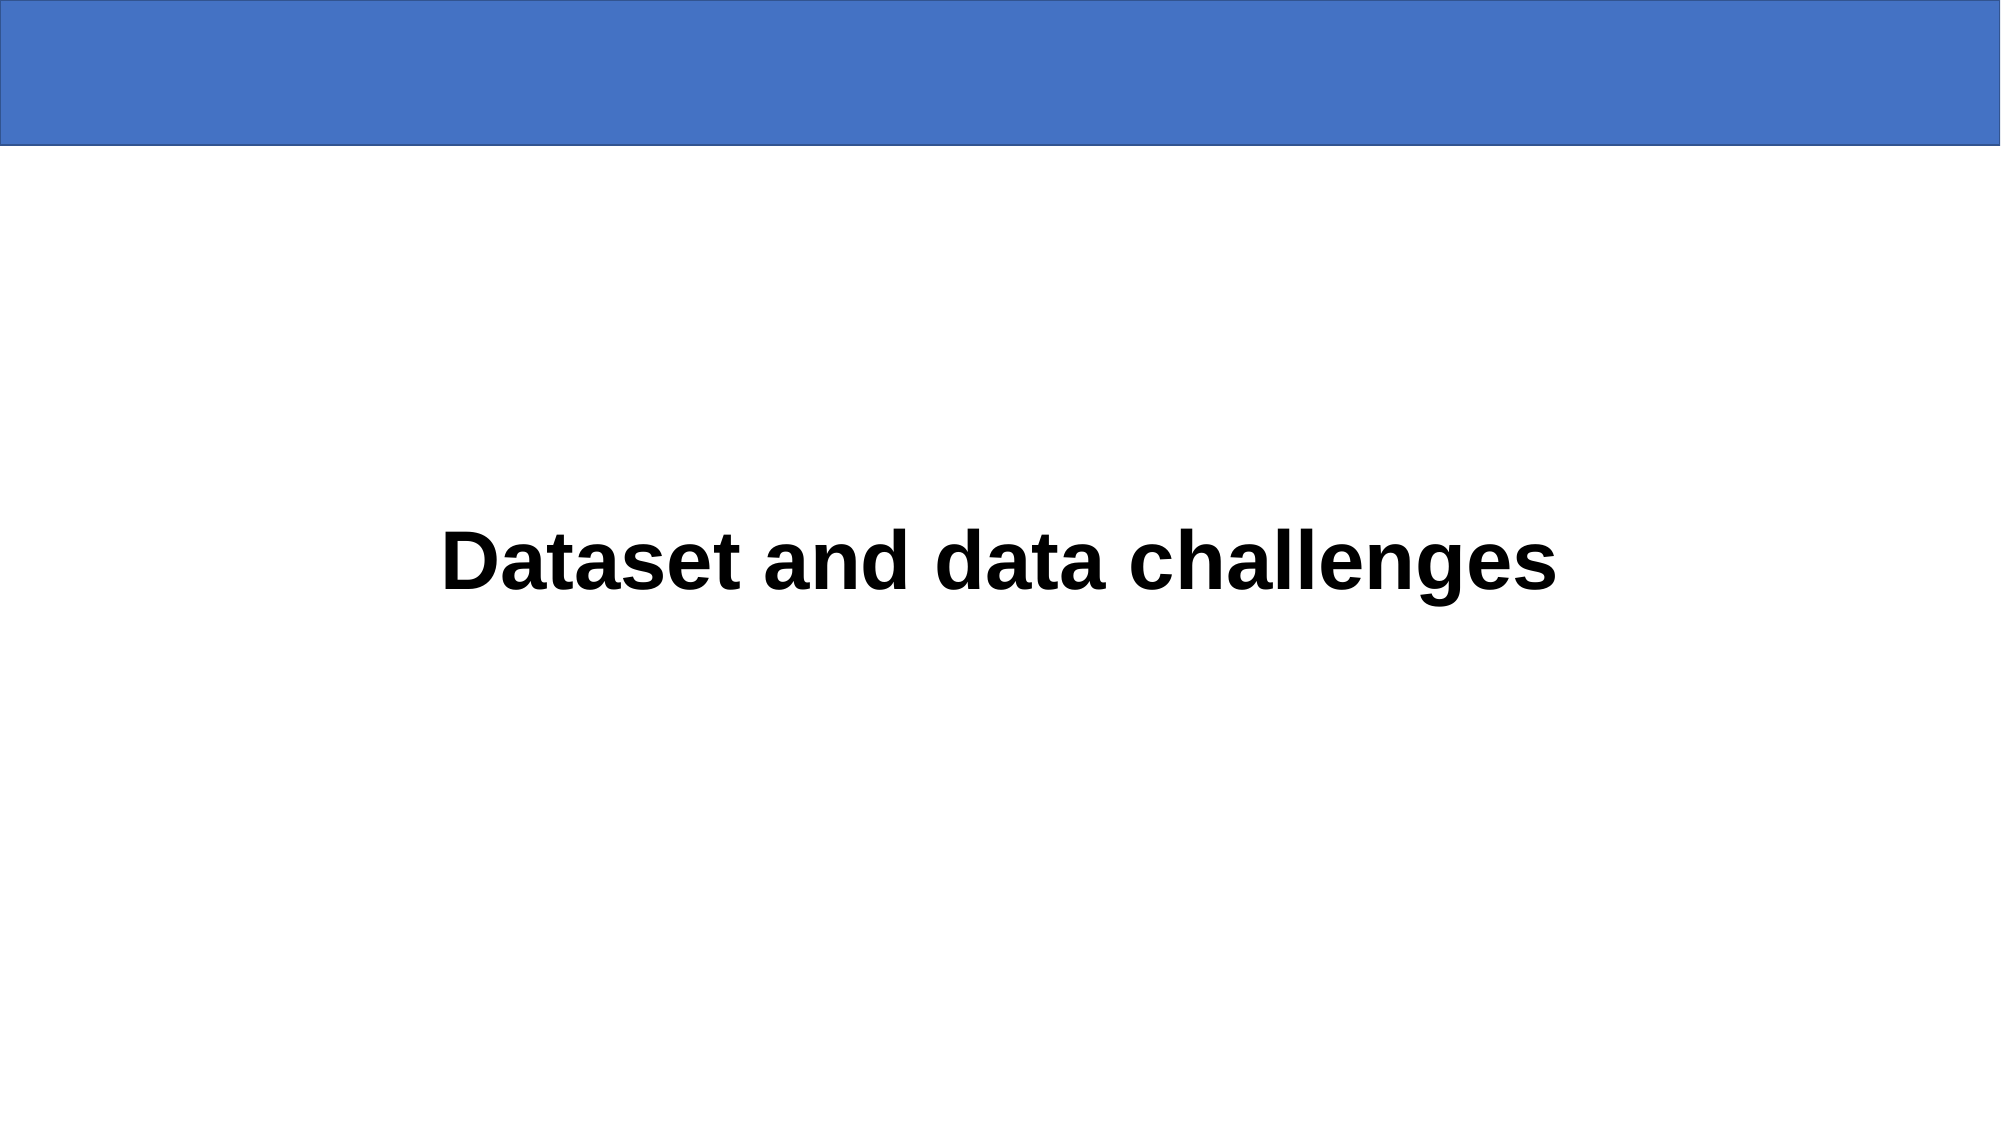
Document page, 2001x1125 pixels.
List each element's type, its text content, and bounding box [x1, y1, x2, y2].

list Dataset and data challenges [137, 457, 1863, 668]
